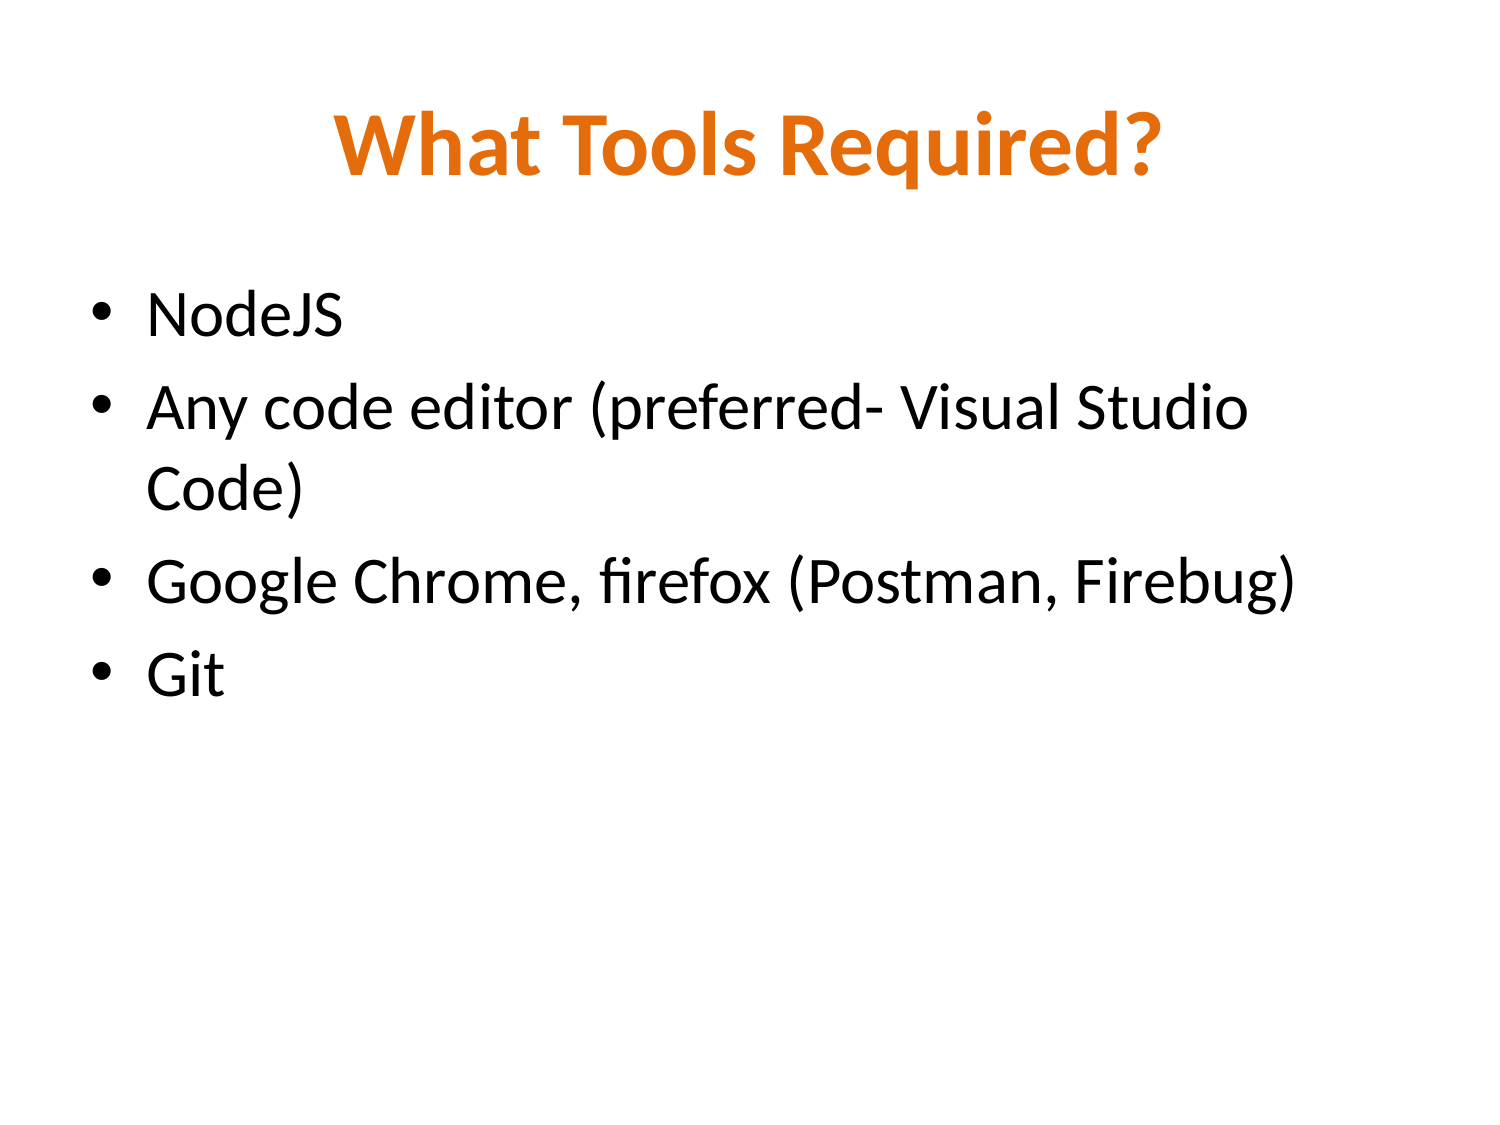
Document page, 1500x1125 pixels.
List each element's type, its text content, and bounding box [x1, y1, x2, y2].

title What Tools Required? [75, 45, 1425, 233]
list NodeJS Any code editor (preferred- Visual Studio Code) Google Chrome, firefox (Postman, Firebug) Git [75, 262, 1425, 1005]
